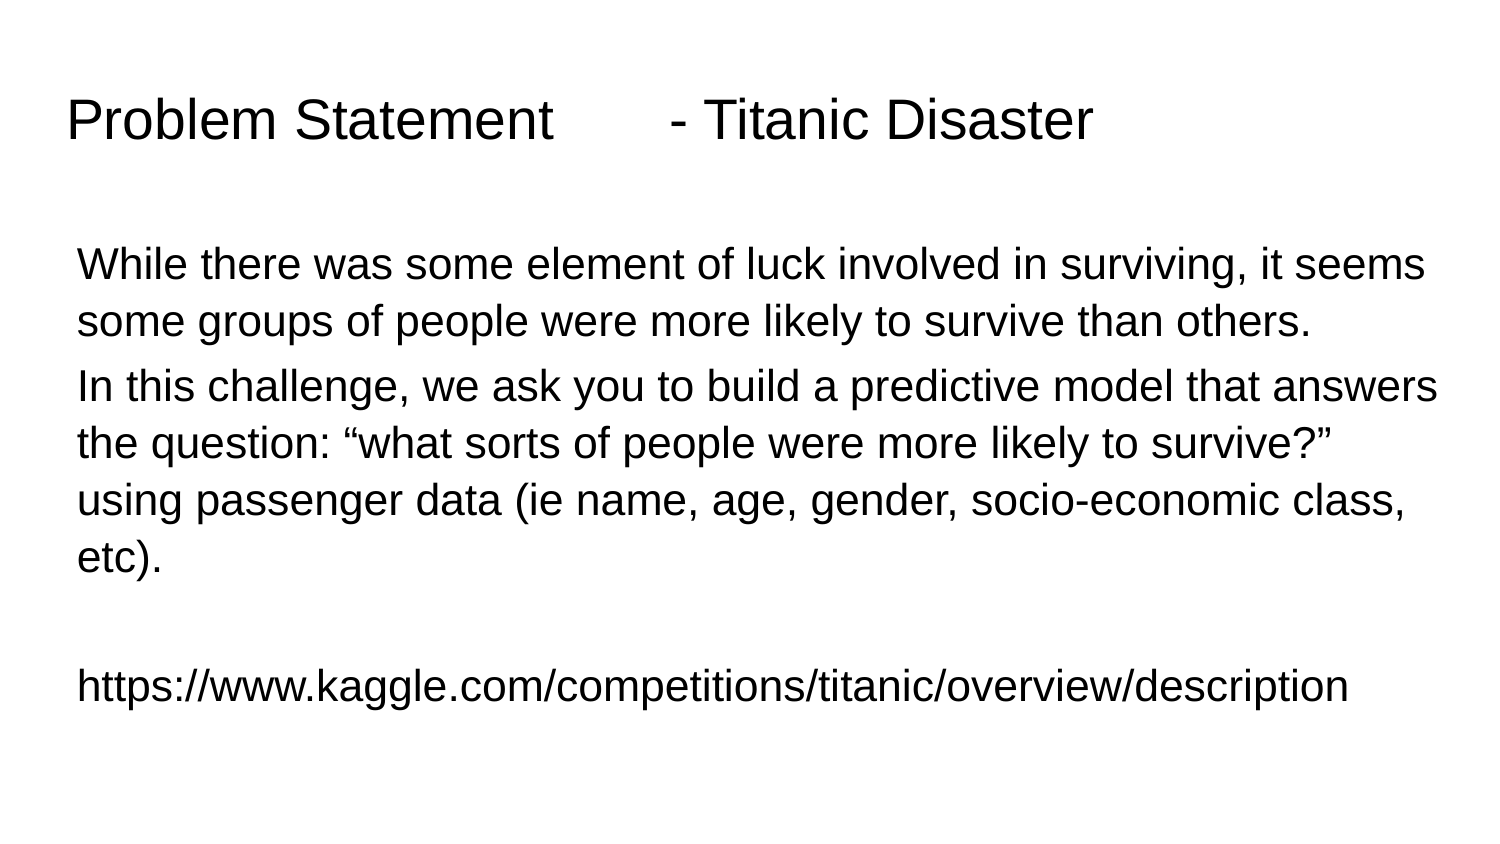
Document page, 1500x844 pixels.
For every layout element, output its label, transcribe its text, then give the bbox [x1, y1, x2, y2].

title Problem Statement - Titanic Disaster [51, 72, 1449, 167]
list While there was some element of luck involved in surviving, it seems some groups of people were more likely to survive than others. In this challenge, we ask you to build a predictive model that answers the question: “what sorts of people were more likely to survive?” using passenger data (ie name, age, gender, socio-economic class, etc). https://www.kaggle.com/competitions/titanic/overview/description [61, 189, 1460, 750]
